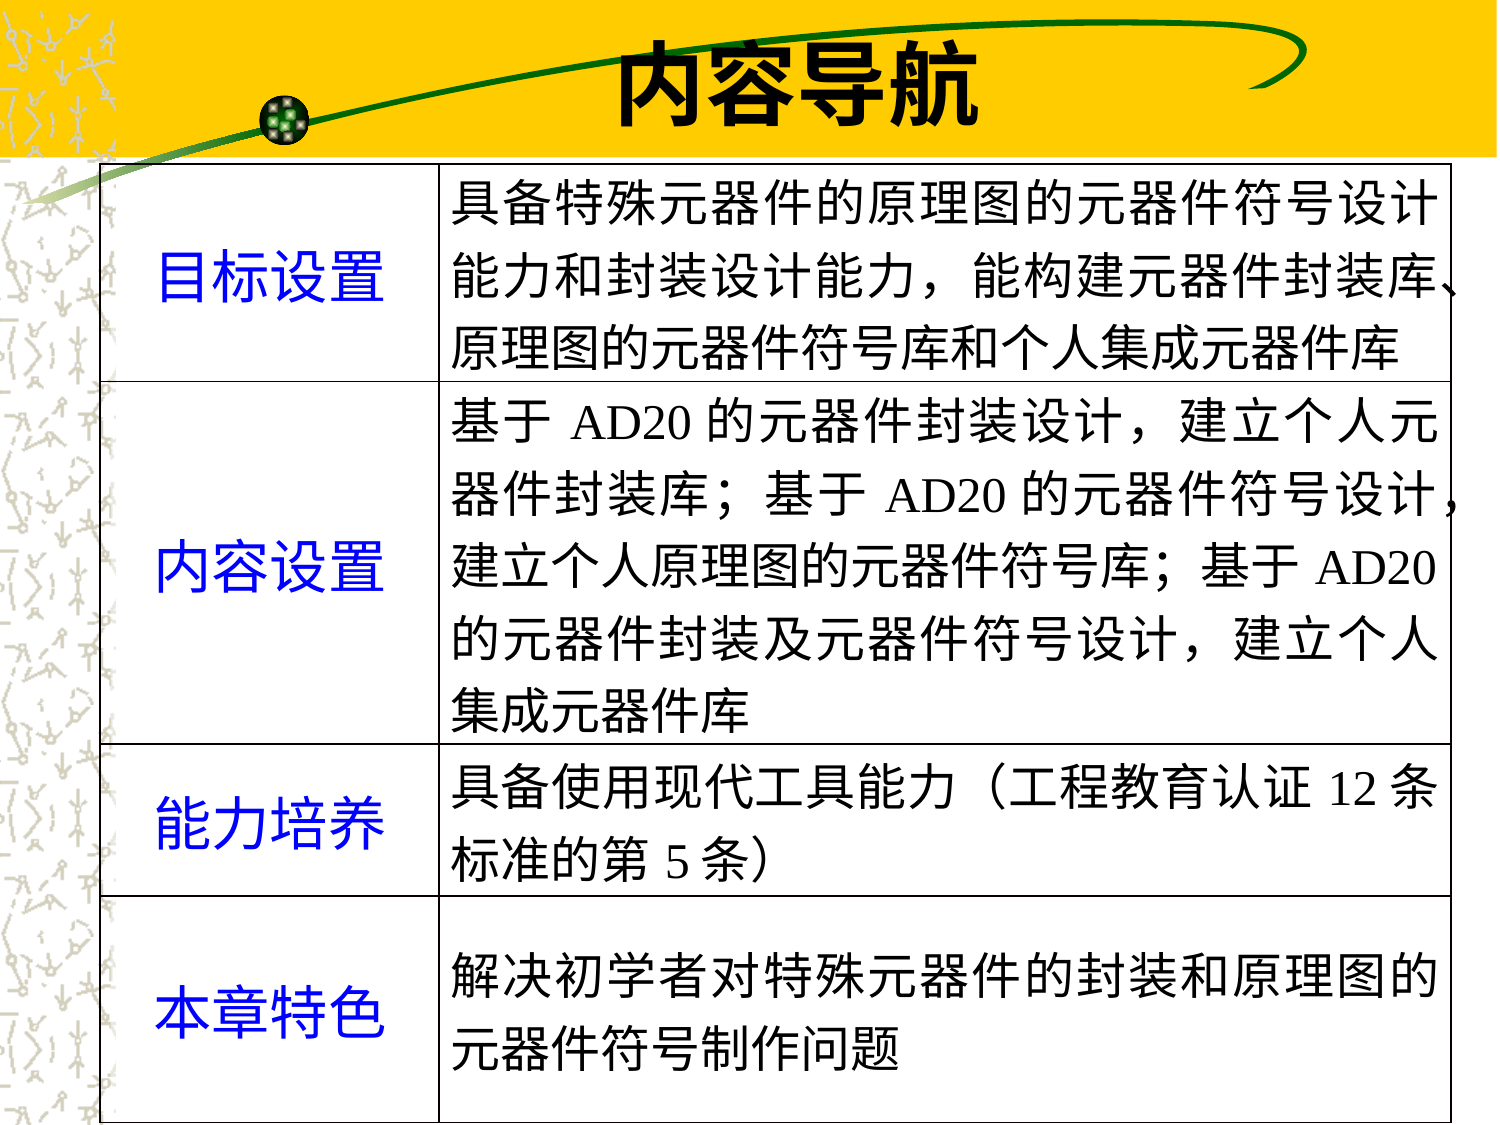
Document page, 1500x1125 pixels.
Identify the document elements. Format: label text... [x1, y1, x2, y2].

table_cell 本章特色 [101, 897, 438, 1122]
table_header 目标设置 [101, 165, 438, 381]
picture [0, 11, 116, 1125]
table_cell 内容设置 [101, 382, 438, 743]
table_cell 具备使用现代工具能力（工程教育认证12条标准的第5条） [440, 745, 1450, 895]
table_cell 解决初学者对特殊元器件的封装和原理图的元器件符号制作问题 [440, 897, 1450, 1122]
title 内容导航 [159, 0, 1435, 163]
table_cell 基于AD20的元器件封装设计，建立个人元器件封装库；基于AD20的元器件符号设计，建立个人原理图的元器件符号库；基于AD20的元器件封装及元器件符号设计，建立个人集成元器件库 [440, 382, 1450, 743]
table_cell 能力培养 [101, 745, 438, 895]
table_header 具备特殊元器件的原理图的元器件符号设计能力和封装设计能力，能构建元器件封装库、原理图的元器件符号库和个人集成元器件库 [440, 165, 1450, 381]
